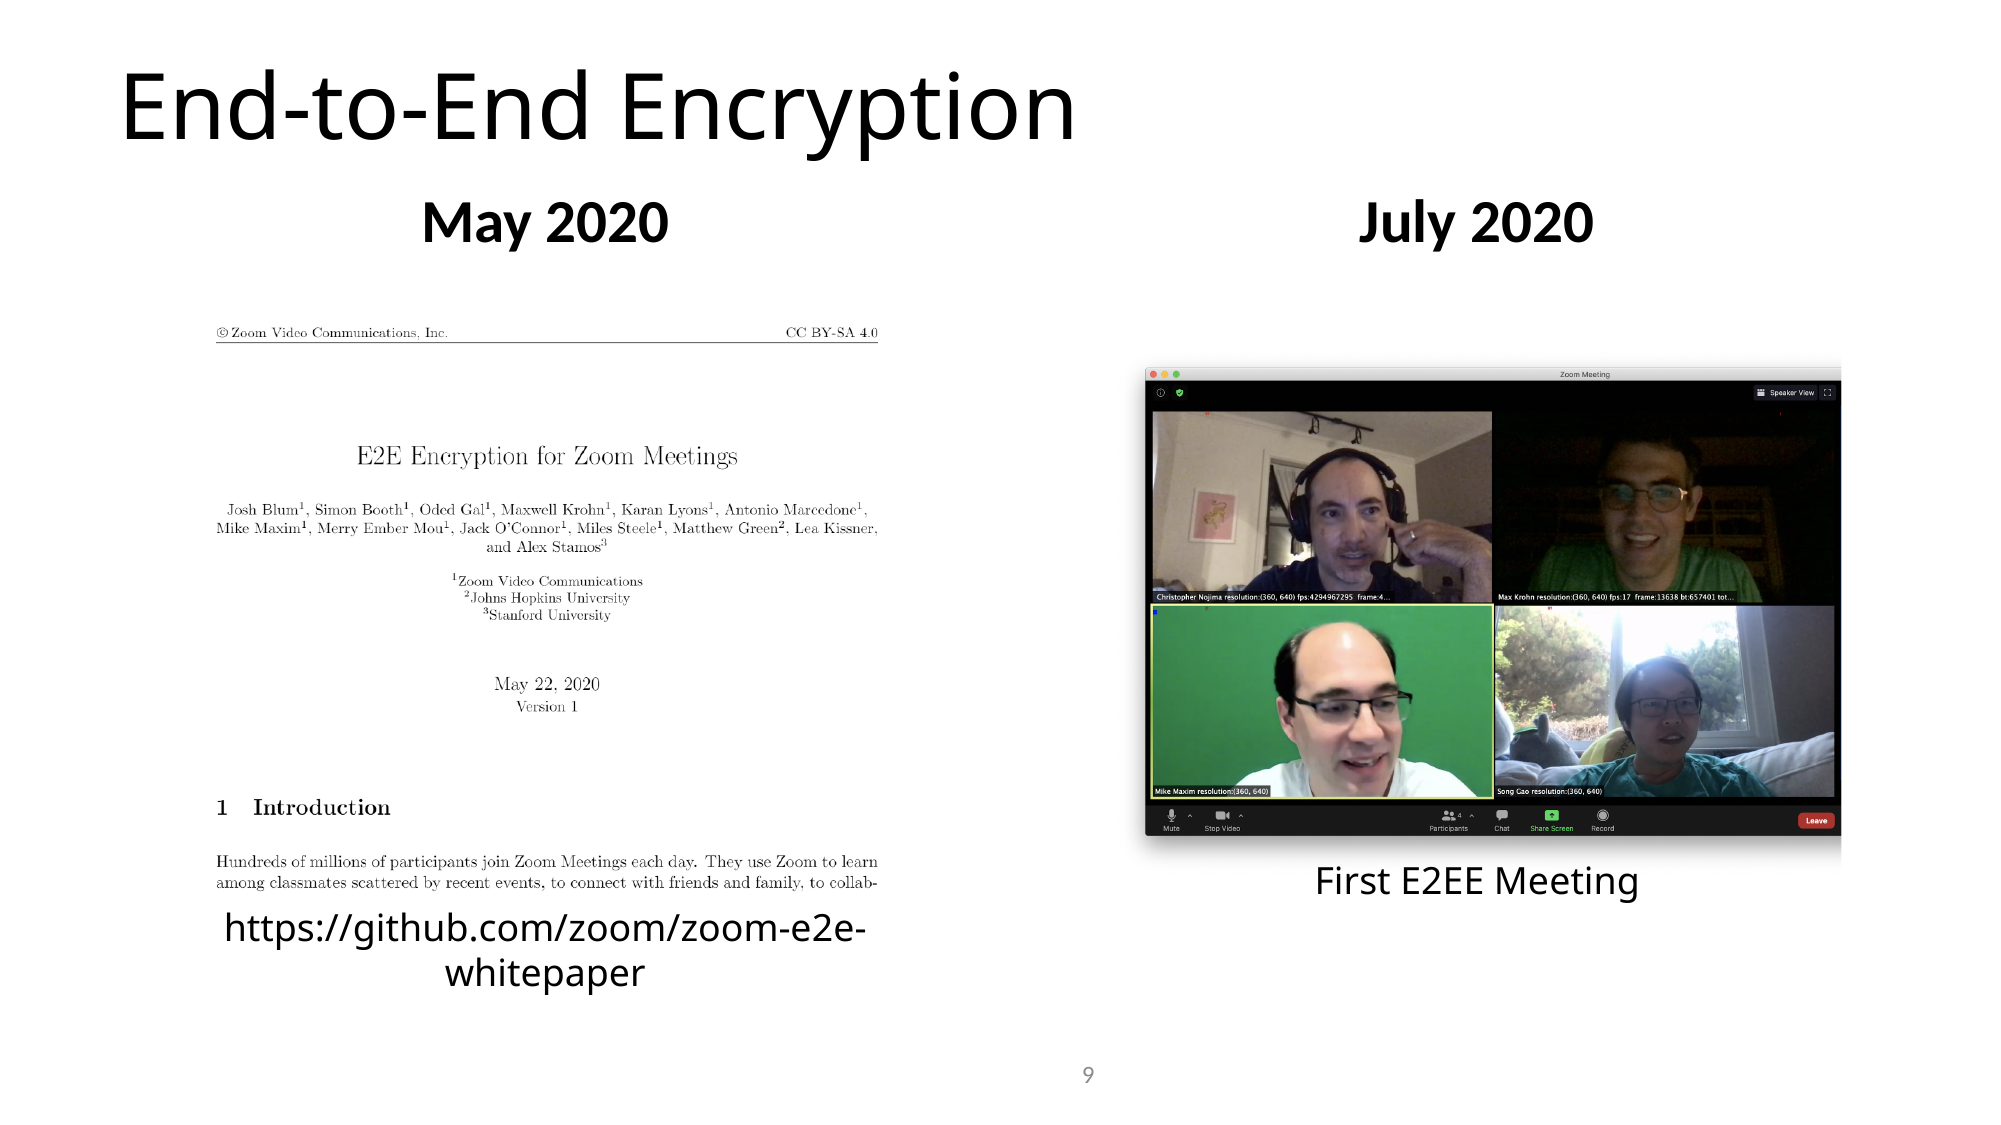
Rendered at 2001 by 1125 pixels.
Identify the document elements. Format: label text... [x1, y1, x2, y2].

text_box https://github.com/zoom/zoom-e2e-whitepaper [132, 888, 959, 941]
list July 2020 [1035, 170, 1920, 276]
picture [1113, 346, 1842, 878]
title End-to-End Encryption [103, 17, 1858, 203]
slide_number 9 [879, 1043, 1110, 1103]
list May 2020 [103, 203, 988, 276]
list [193, 305, 898, 893]
text_box First E2EE Meeting [1064, 841, 1891, 894]
